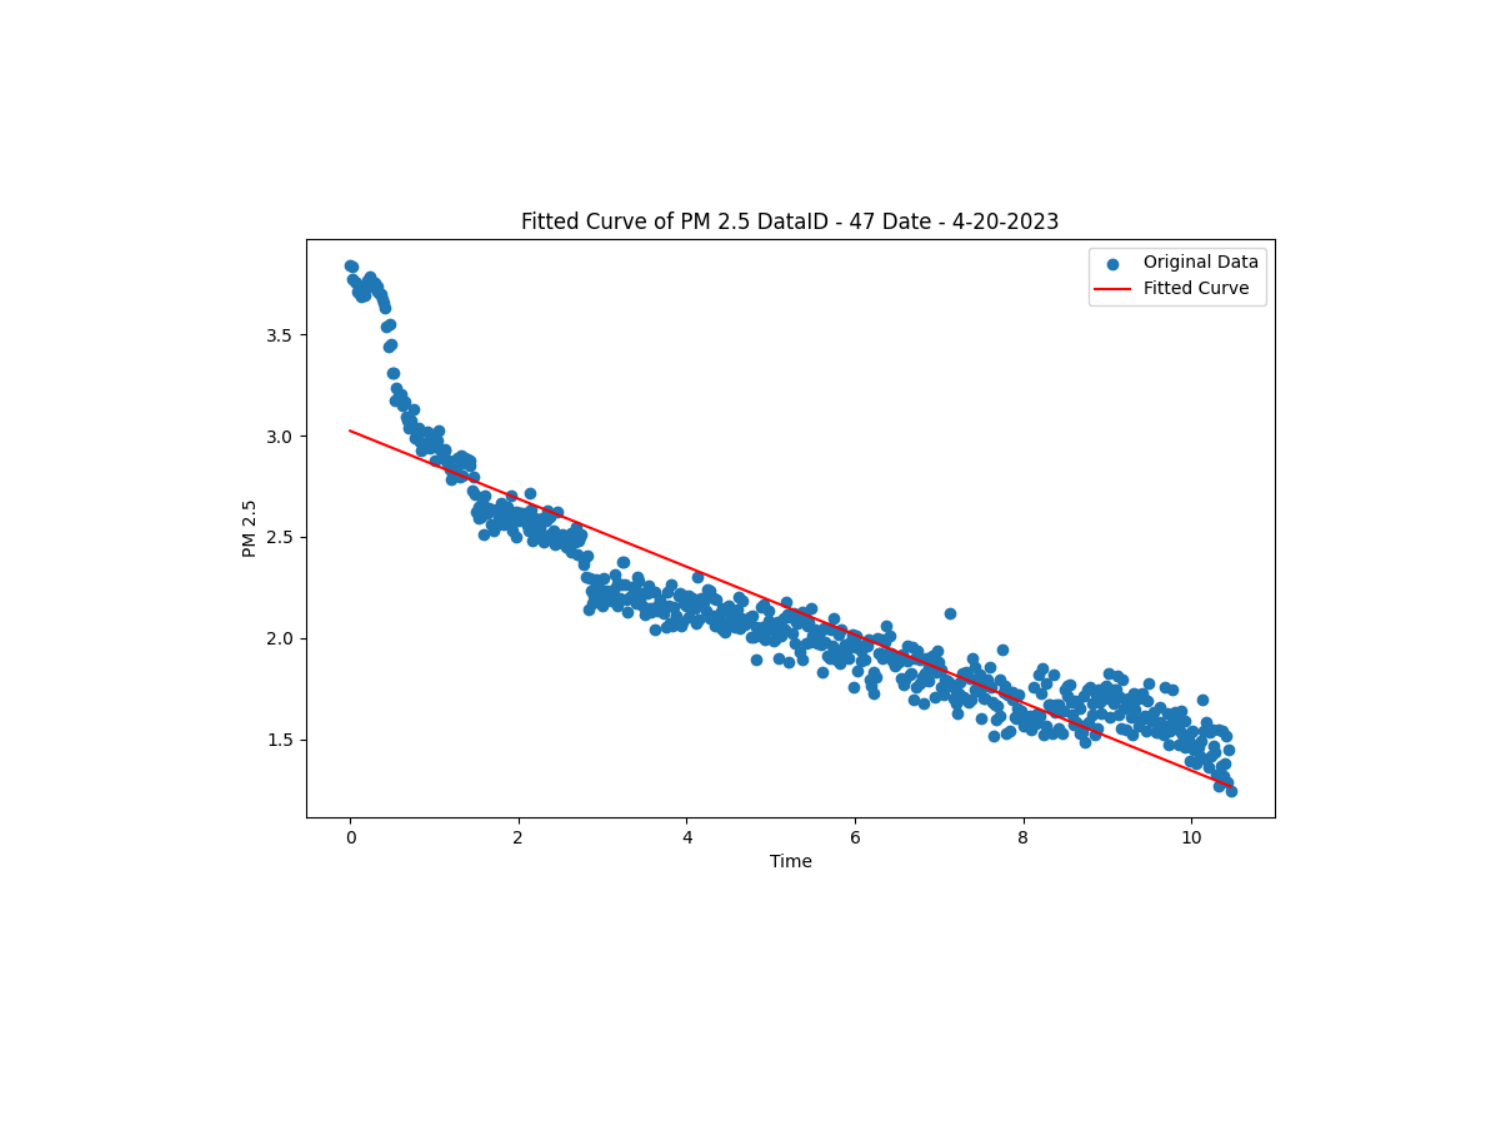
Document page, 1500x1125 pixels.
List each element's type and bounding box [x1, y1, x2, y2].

picture [149, 149, 1401, 901]
